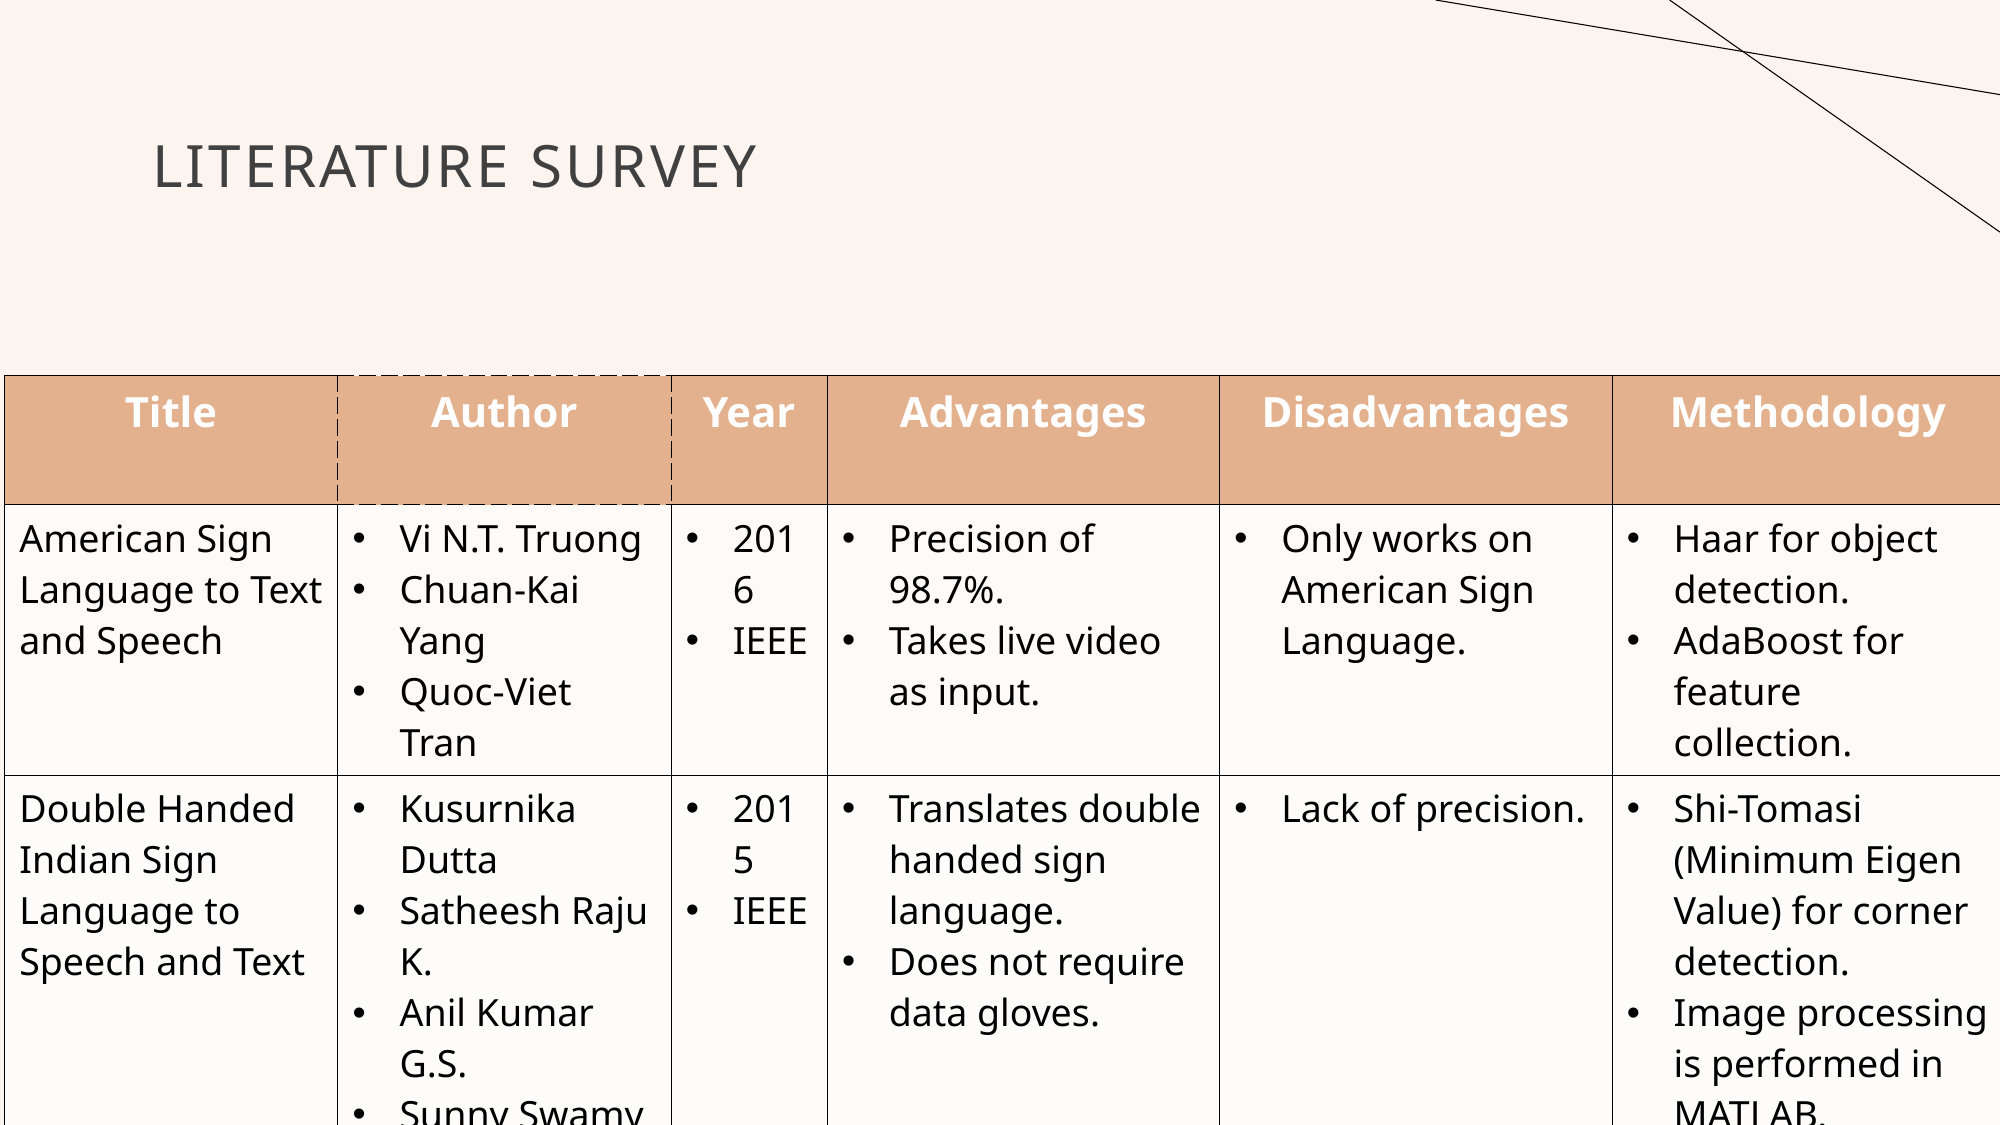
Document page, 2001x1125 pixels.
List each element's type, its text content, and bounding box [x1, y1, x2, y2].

table_header Disadvantages [1220, 376, 1612, 504]
table_cell Double Handed Indian Sign Language to Speech and Text [5, 776, 337, 1125]
slide_number 5 [1412, 1042, 1863, 1103]
table_cell 2016 IEEE [672, 505, 827, 775]
table_header Author [338, 376, 671, 505]
table_cell Precision of 98.7%. Takes live video as input. [828, 505, 1219, 775]
table_cell Shi-Tomasi (Minimum Eigen Value) for corner detection. Image processing is performed in MATLAB. [1613, 776, 2000, 1125]
table_cell Haar for object detection. AdaBoost for feature collection. [1613, 505, 2000, 775]
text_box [1669, 95, 2000, 233]
table_cell American Sign Language to Text and Speech [5, 505, 337, 775]
table_header Title [5, 376, 338, 504]
table_cell Lack of precision. [1220, 776, 1612, 1125]
title Literature survey [137, 59, 1863, 278]
table_cell Translates double handed sign language. Does not require data gloves. [828, 776, 1219, 1125]
table_header Year [671, 376, 827, 504]
table_cell Only works on American Sign Language. [1220, 505, 1612, 775]
table_header Advantages [828, 376, 1219, 504]
table_cell Kusurnika Dutta Satheesh Raju K. Anil Kumar G.S. Sunny Swamy B. [338, 776, 671, 1125]
table_header Methodology [1613, 376, 2000, 504]
table_cell Vi N.T. Truong Chuan-Kai Yang Quoc-Viet Tran [338, 505, 671, 775]
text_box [1435, 0, 2000, 95]
table_cell 2015 IEEE [672, 776, 827, 1125]
